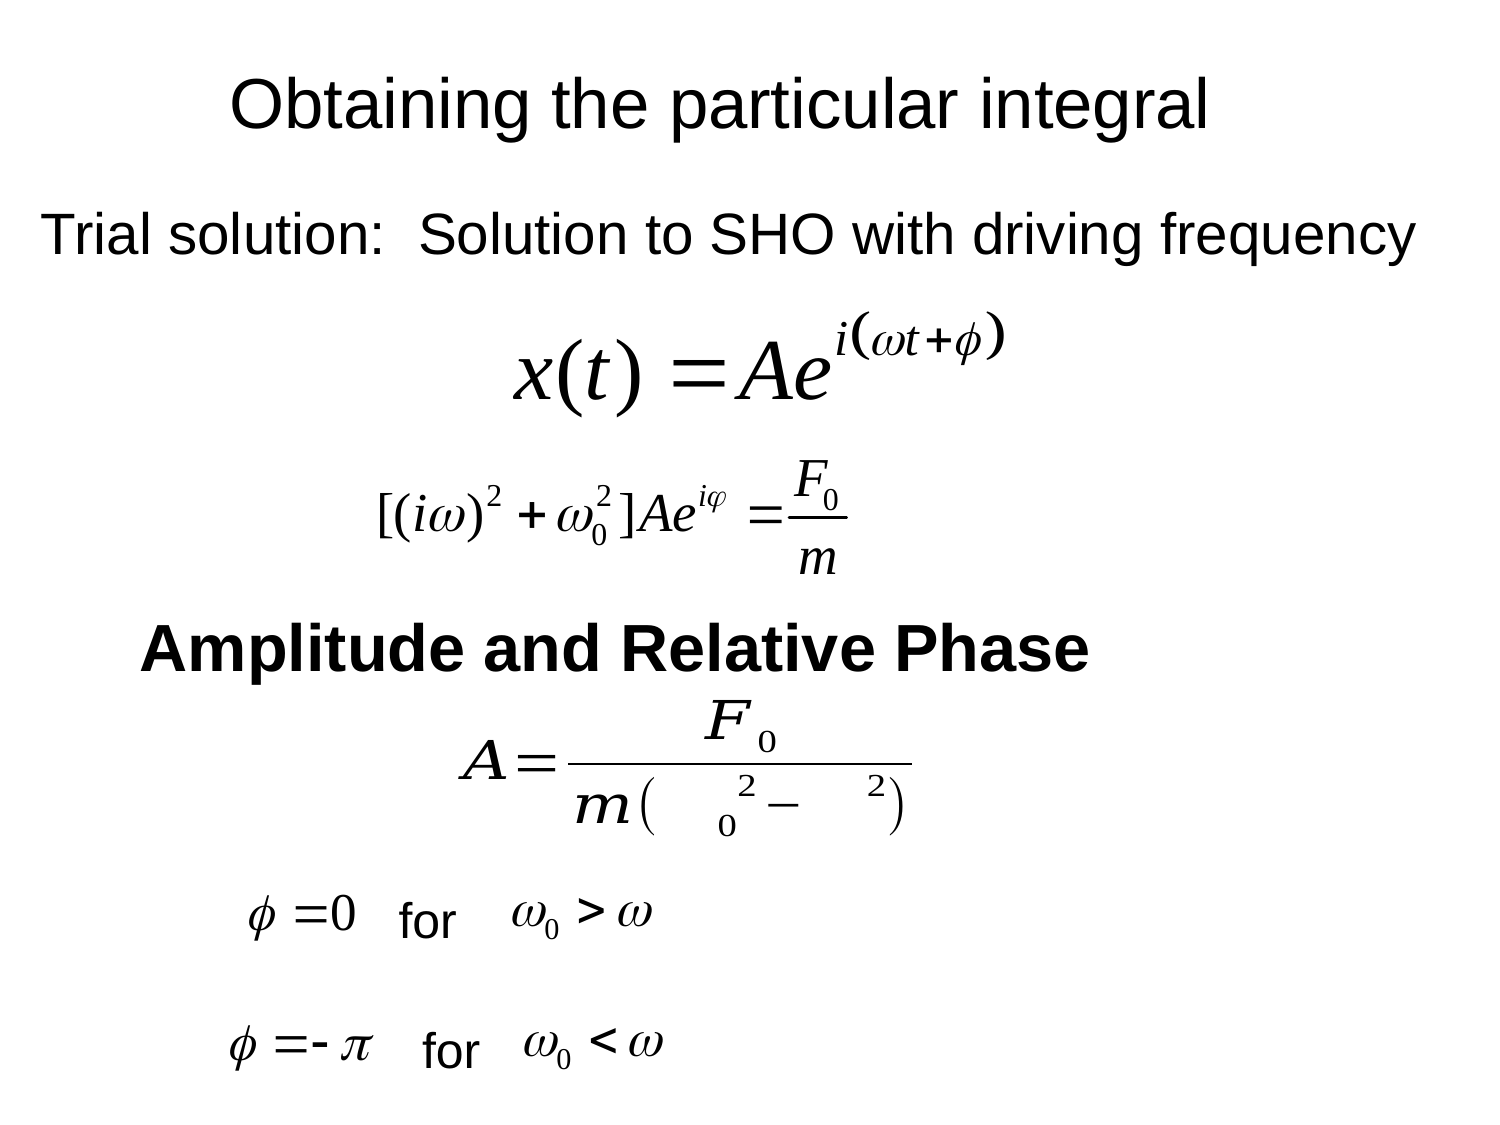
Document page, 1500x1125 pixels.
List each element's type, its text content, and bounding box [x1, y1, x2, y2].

text_box for [383, 881, 490, 957]
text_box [241, 881, 367, 953]
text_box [503, 869, 679, 953]
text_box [496, 297, 1019, 436]
text_box for [407, 1011, 512, 1087]
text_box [222, 1011, 387, 1083]
text_box Amplitude and Relative Phase [125, 597, 1125, 693]
text_box Trial solution: Solution to SHO with driving frequency [26, 189, 1450, 274]
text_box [515, 999, 691, 1083]
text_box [371, 444, 857, 587]
text_box Obtaining the particular integral [214, 49, 1227, 150]
